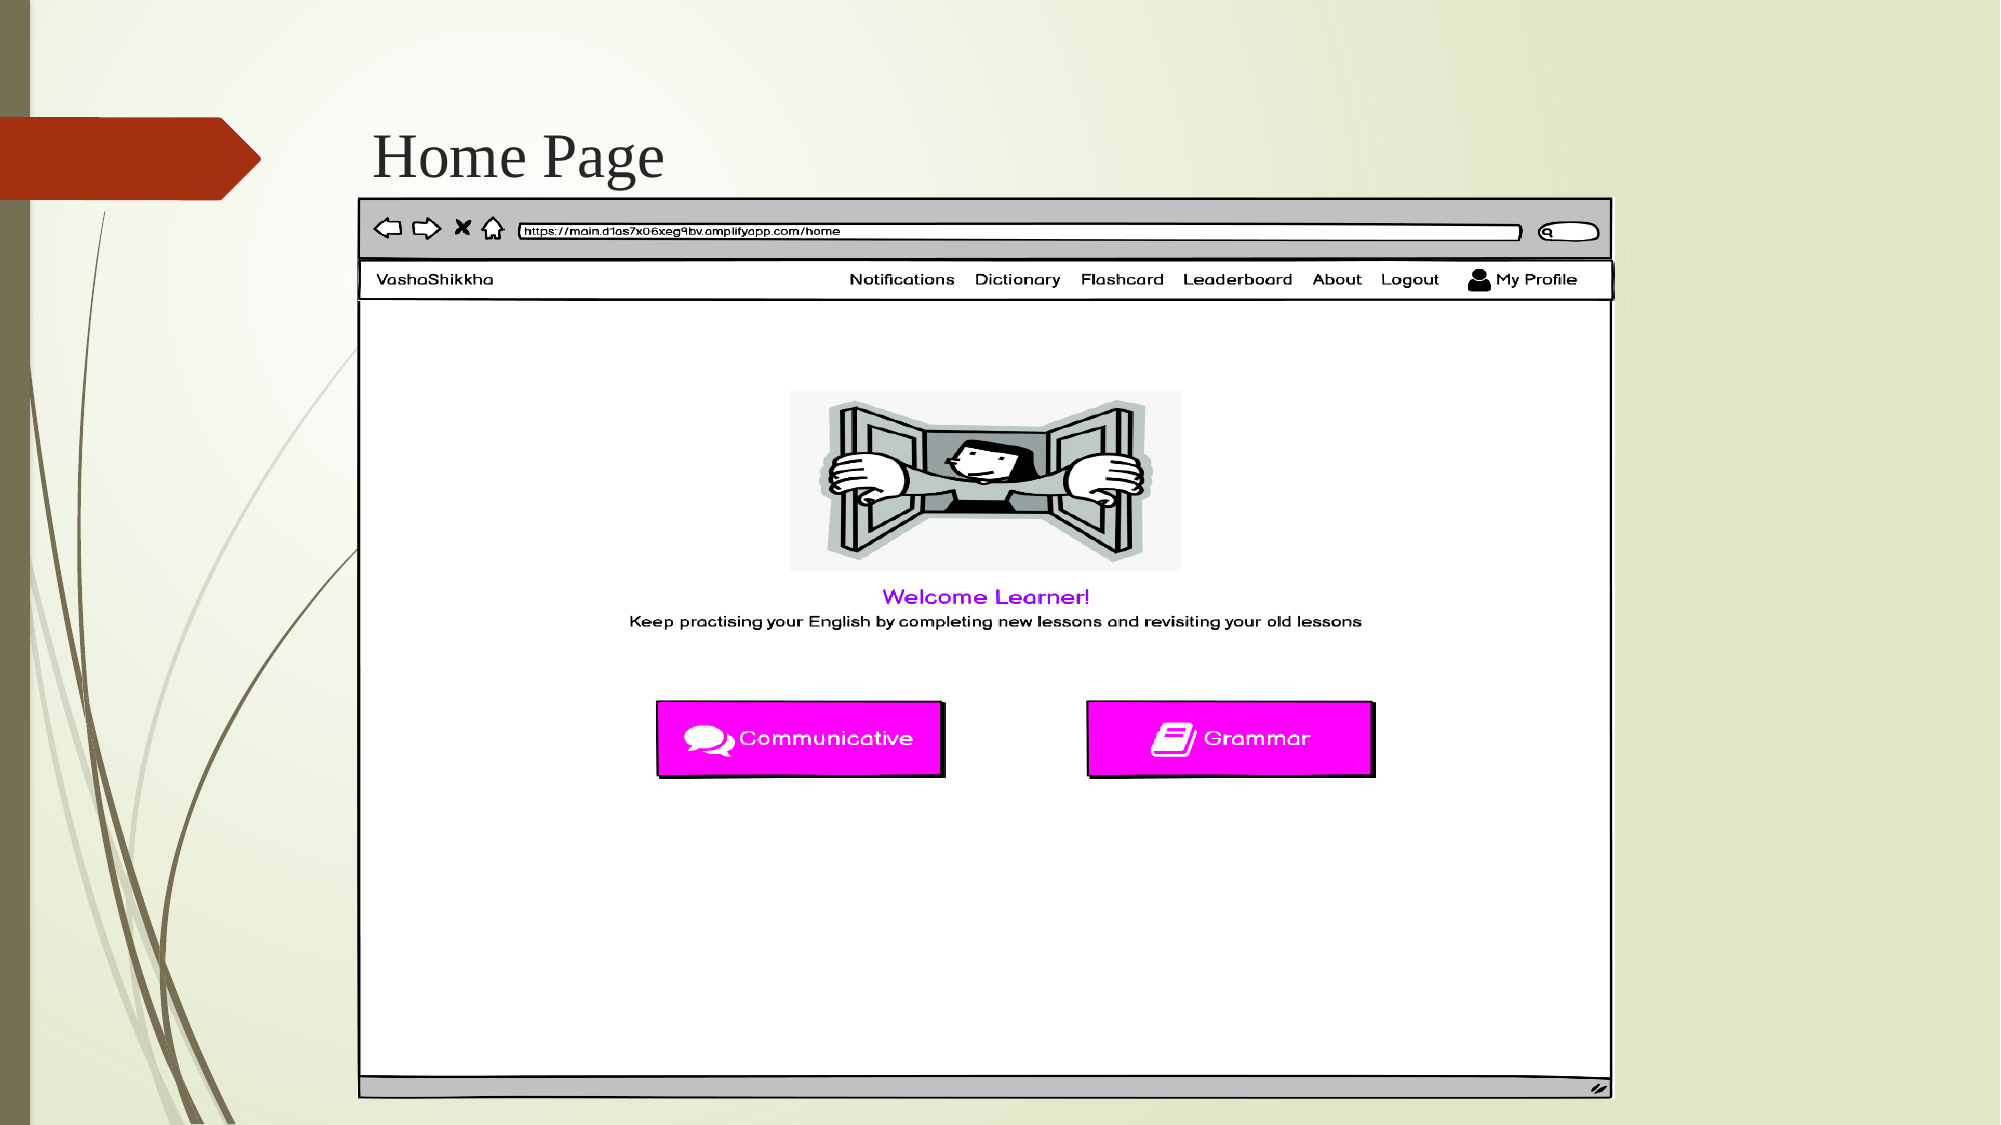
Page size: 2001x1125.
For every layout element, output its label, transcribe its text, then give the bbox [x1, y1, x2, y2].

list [357, 197, 1615, 1099]
title Home Page [357, 106, 2000, 198]
